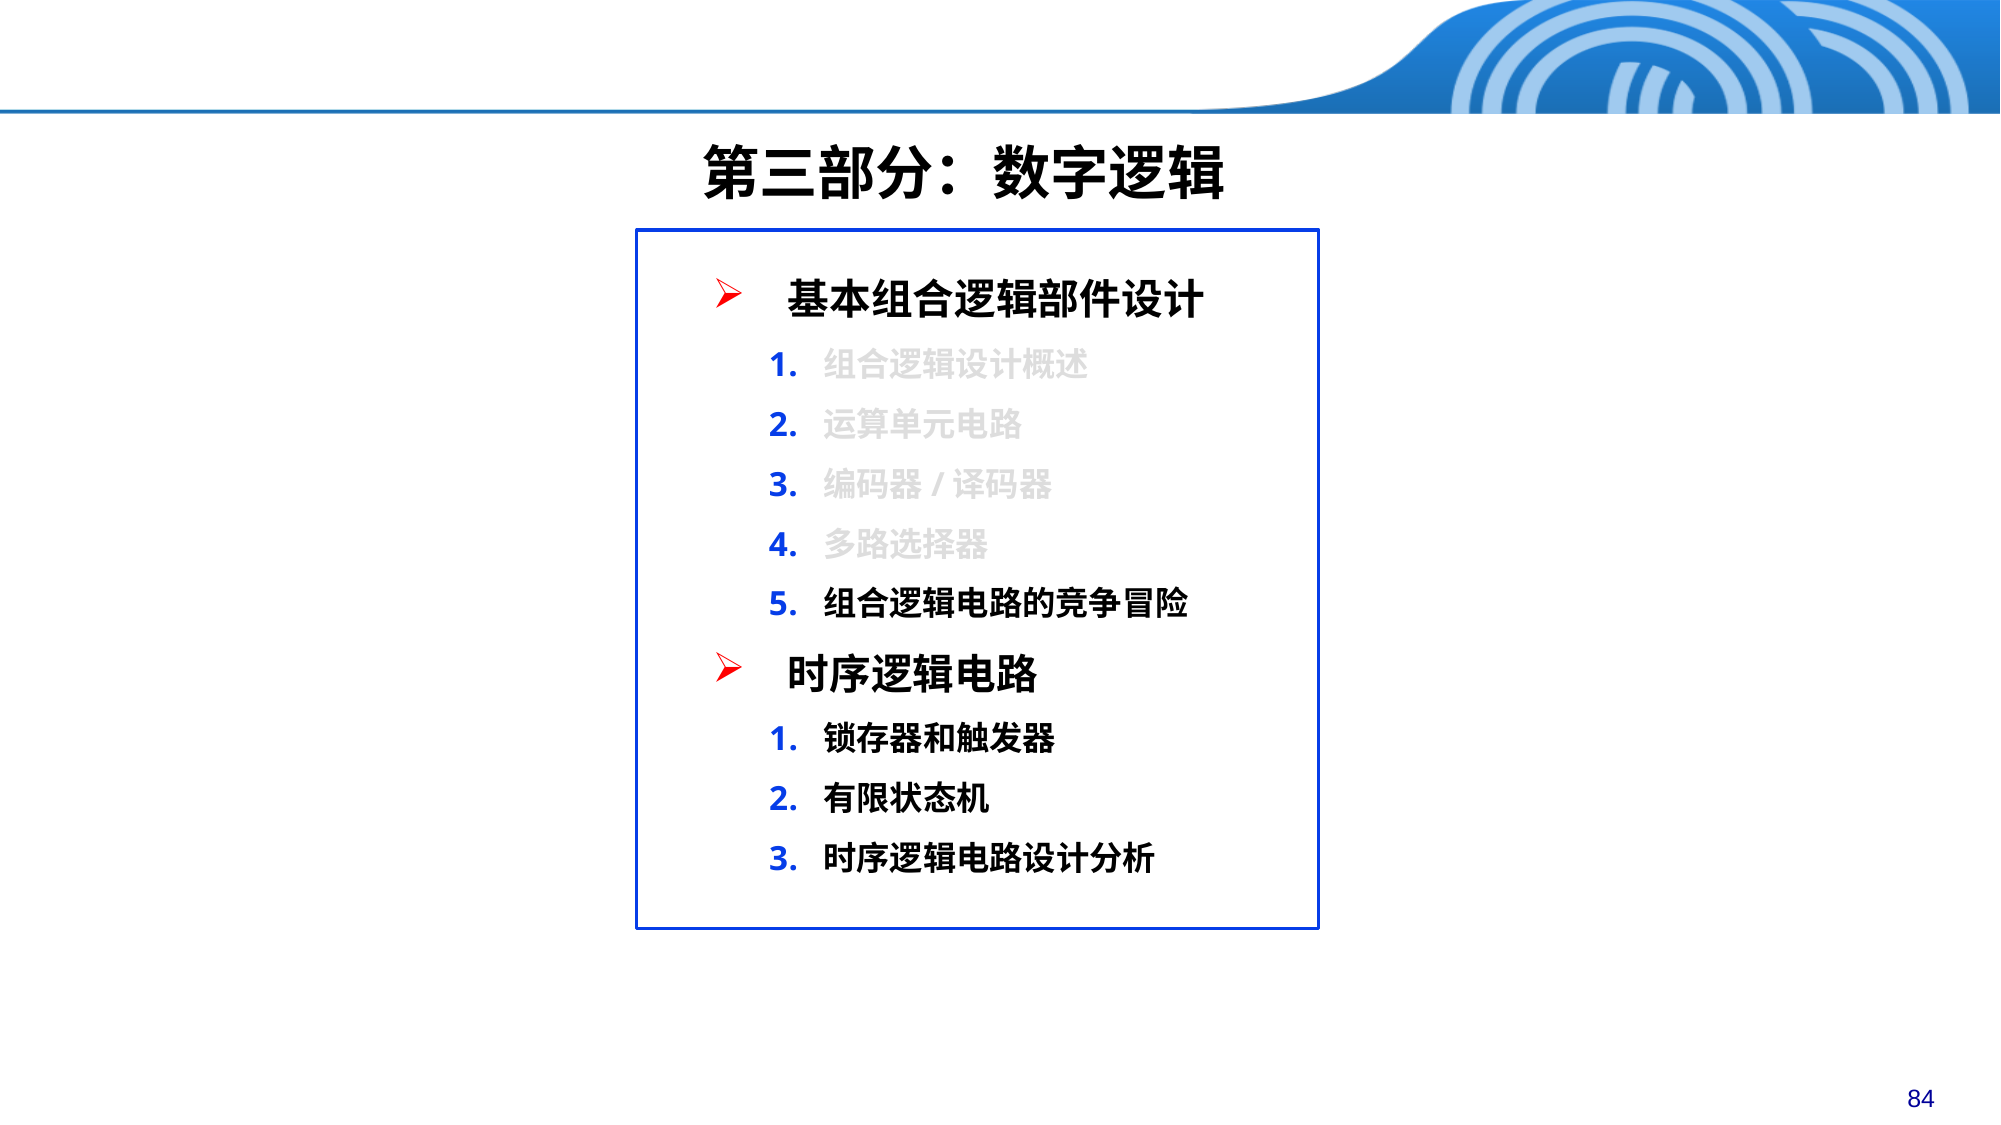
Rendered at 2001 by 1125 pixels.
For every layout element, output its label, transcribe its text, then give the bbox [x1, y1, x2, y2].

text_box [636, 230, 1319, 929]
text_box 第三部分：数字逻辑 [607, 138, 1319, 209]
text_box 基本组合逻辑部件设计 组合逻辑设计概述 运算单元电路 编码器/译码器 多路选择器 组合逻辑电路的竞争冒险 时序逻辑电路 锁存器和触发器 有限状态机 时序逻辑电路设计分析 [704, 231, 1370, 1094]
picture [0, 0, 2000, 114]
